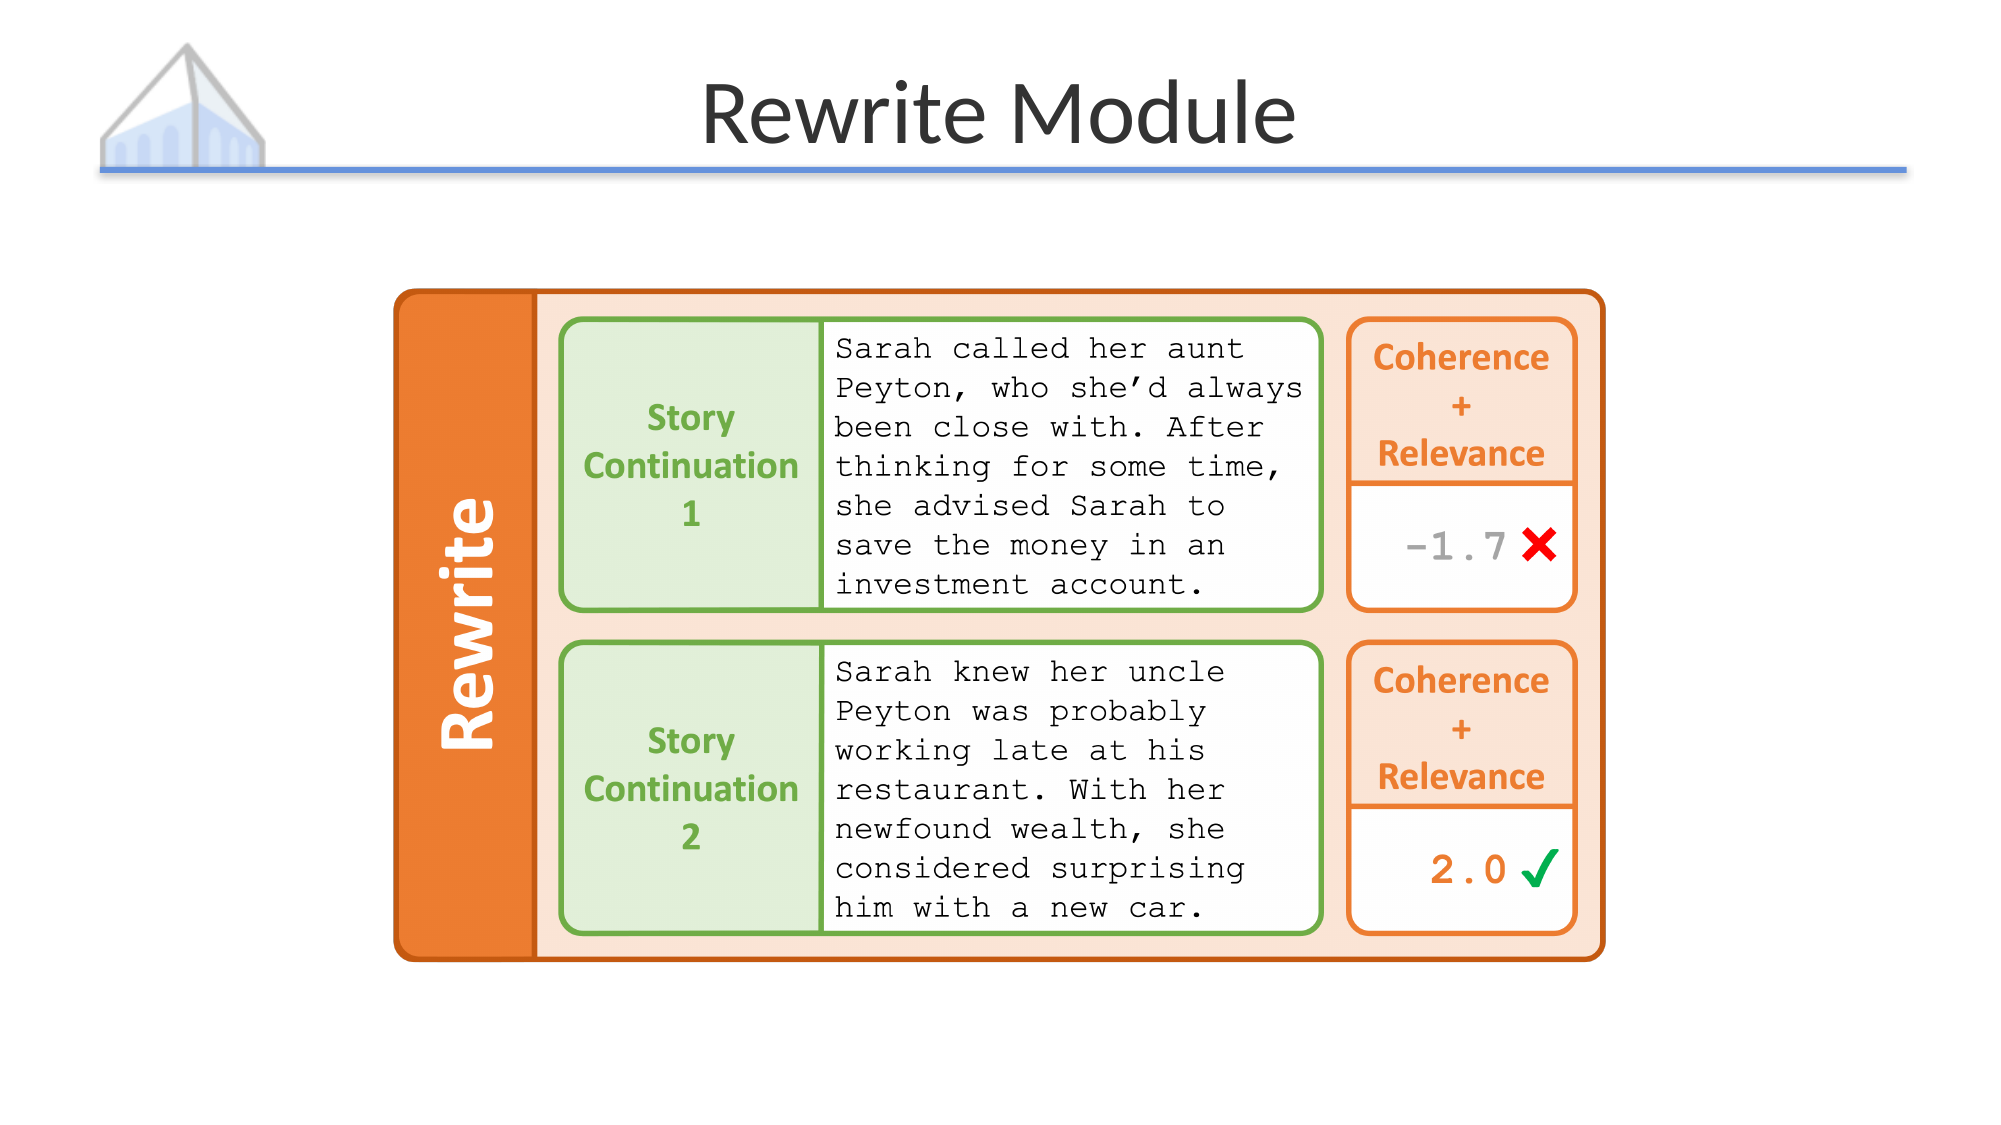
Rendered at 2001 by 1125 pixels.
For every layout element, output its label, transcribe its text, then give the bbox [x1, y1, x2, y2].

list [393, 287, 1607, 963]
title Rewrite Module [0, 23, 2000, 190]
